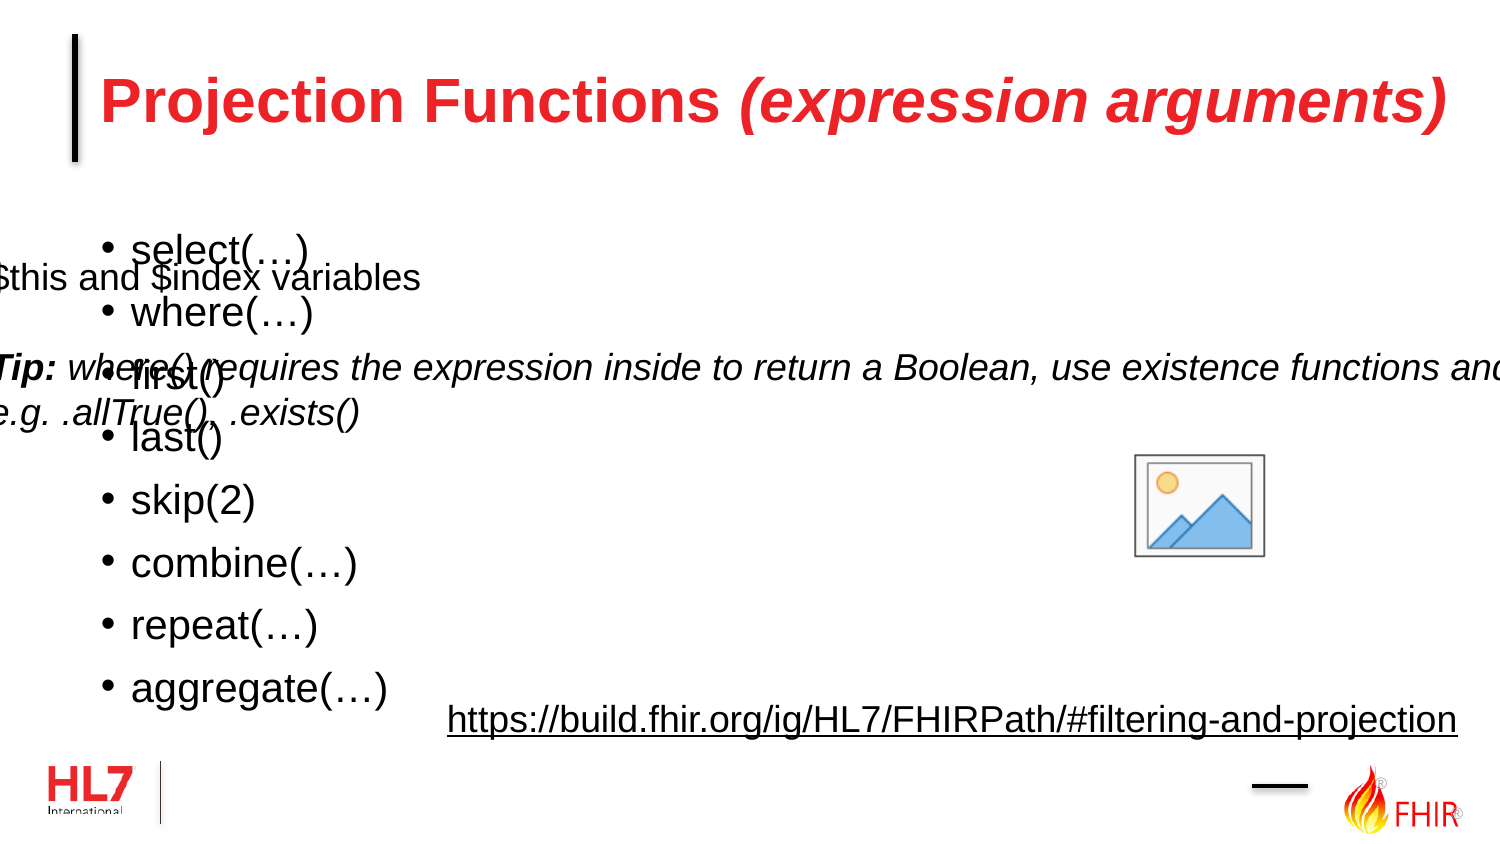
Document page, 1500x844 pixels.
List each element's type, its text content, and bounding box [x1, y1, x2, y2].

text_box https://build.fhir.org/ig/HL7/FHIRPath/#filtering-and-projection [432, 687, 894, 748]
title Projection Functions (expression arguments) [100, 33, 1451, 163]
picture [899, 245, 1500, 837]
list select(…) where(…) first() last() skip(2) combine(…) repeat(…) aggregate(…) [100, 222, 1451, 731]
